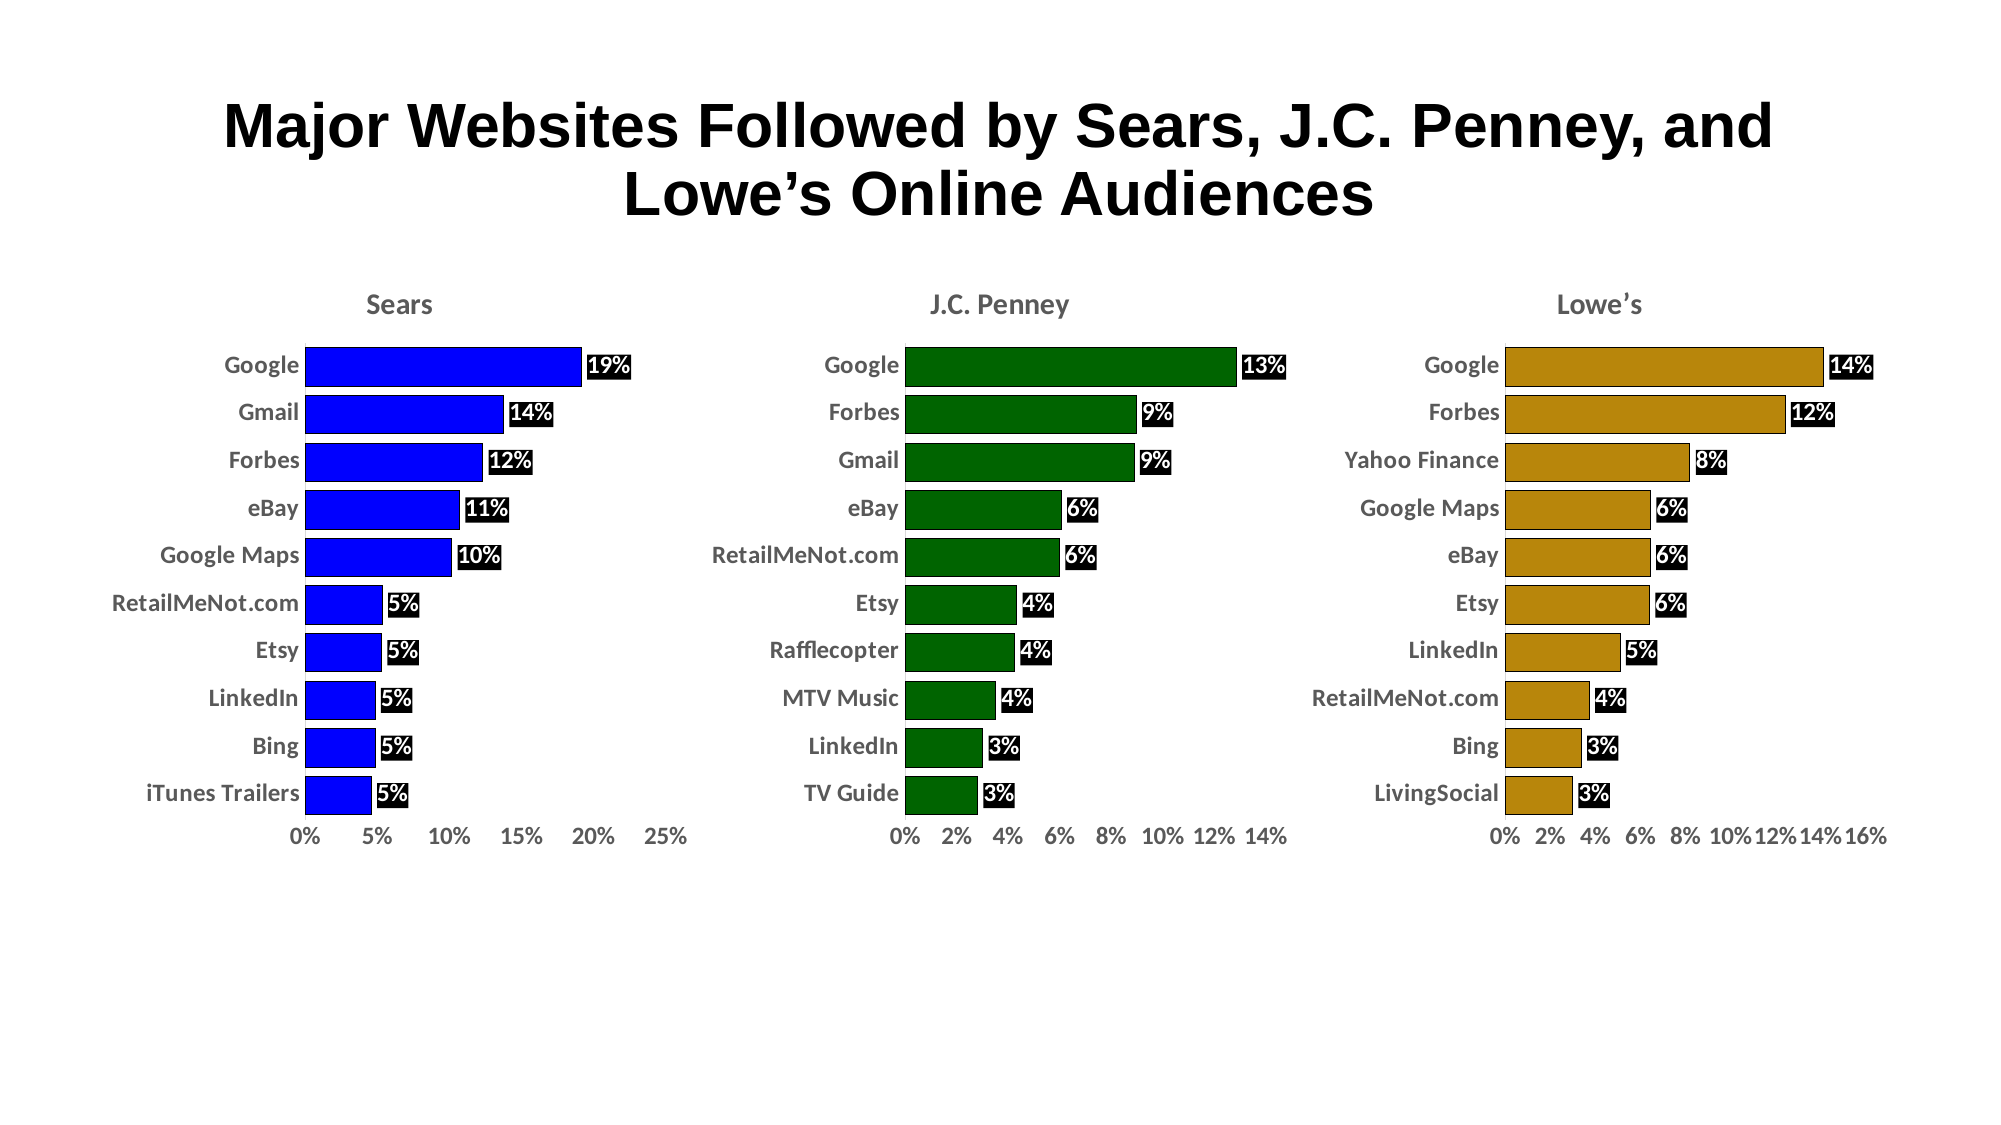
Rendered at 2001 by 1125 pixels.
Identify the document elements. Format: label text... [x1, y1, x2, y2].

title Major Websites Followed by Sears, J.C. Penney, and Lowe’s Online Audiences [137, 59, 1863, 263]
chart [99, 263, 1900, 863]
